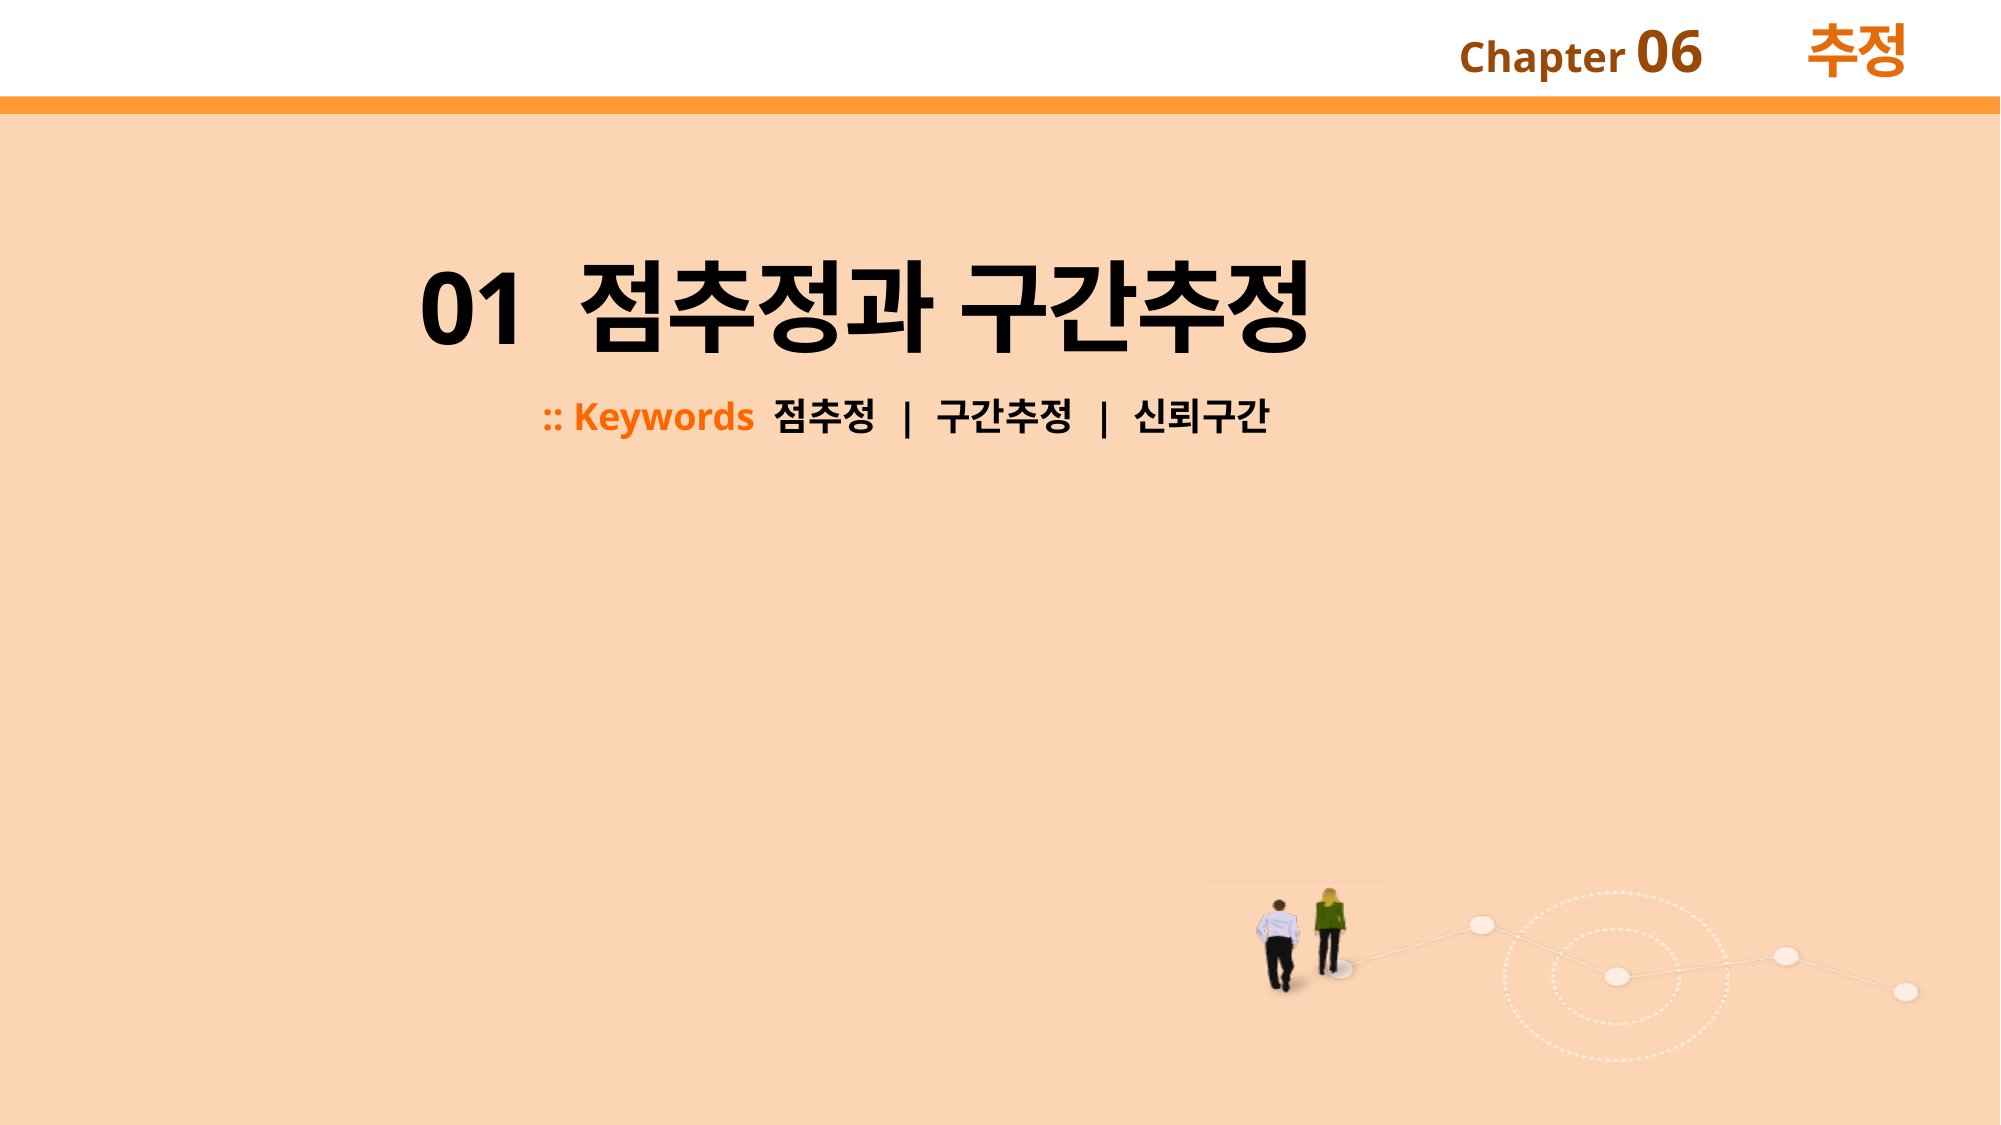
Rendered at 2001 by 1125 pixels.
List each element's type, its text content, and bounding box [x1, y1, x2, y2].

text_box :: Keywords 점추정 | 구간추정 | 신뢰구간 [527, 385, 1662, 446]
text_box 01 점추정과 구간추정 [404, 224, 1332, 372]
picture [1207, 881, 1932, 1104]
